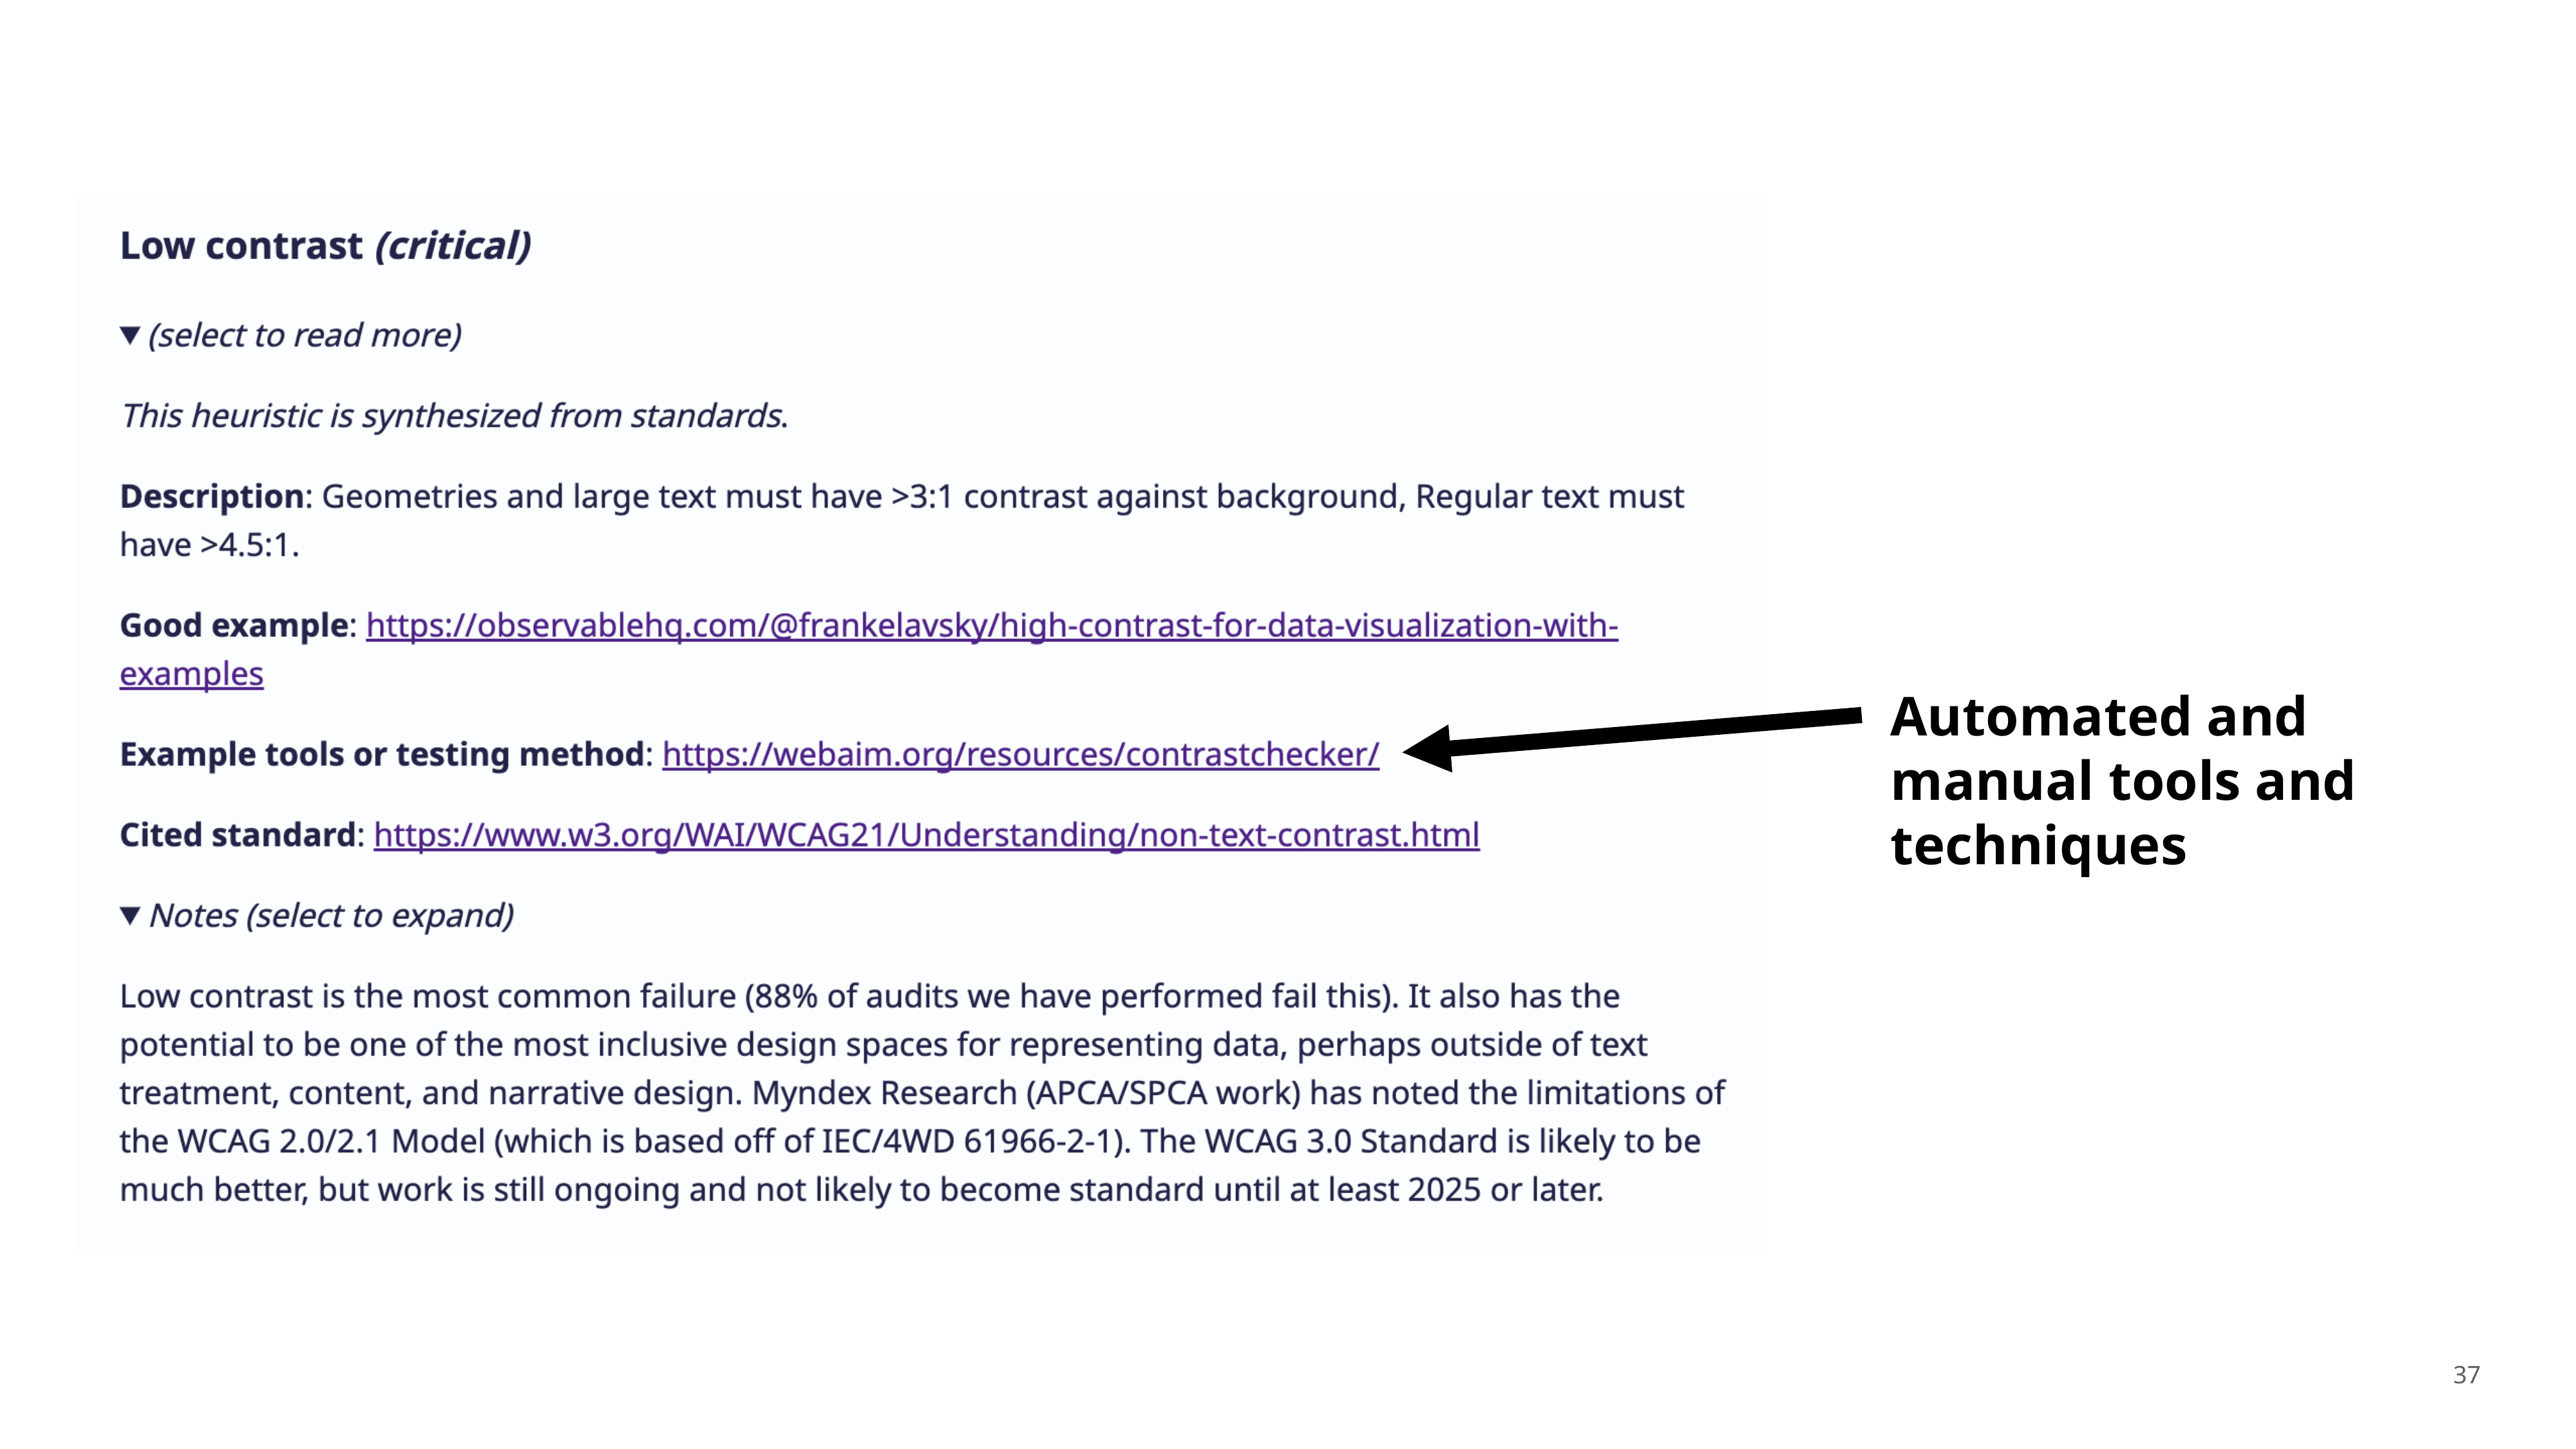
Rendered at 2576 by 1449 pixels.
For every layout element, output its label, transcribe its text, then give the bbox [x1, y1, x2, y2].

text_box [1402, 715, 1862, 753]
text_box Automated and manual tools and techniques [1880, 677, 2499, 880]
text_box 37 [2423, 1354, 2488, 1422]
picture [77, 194, 1766, 1255]
